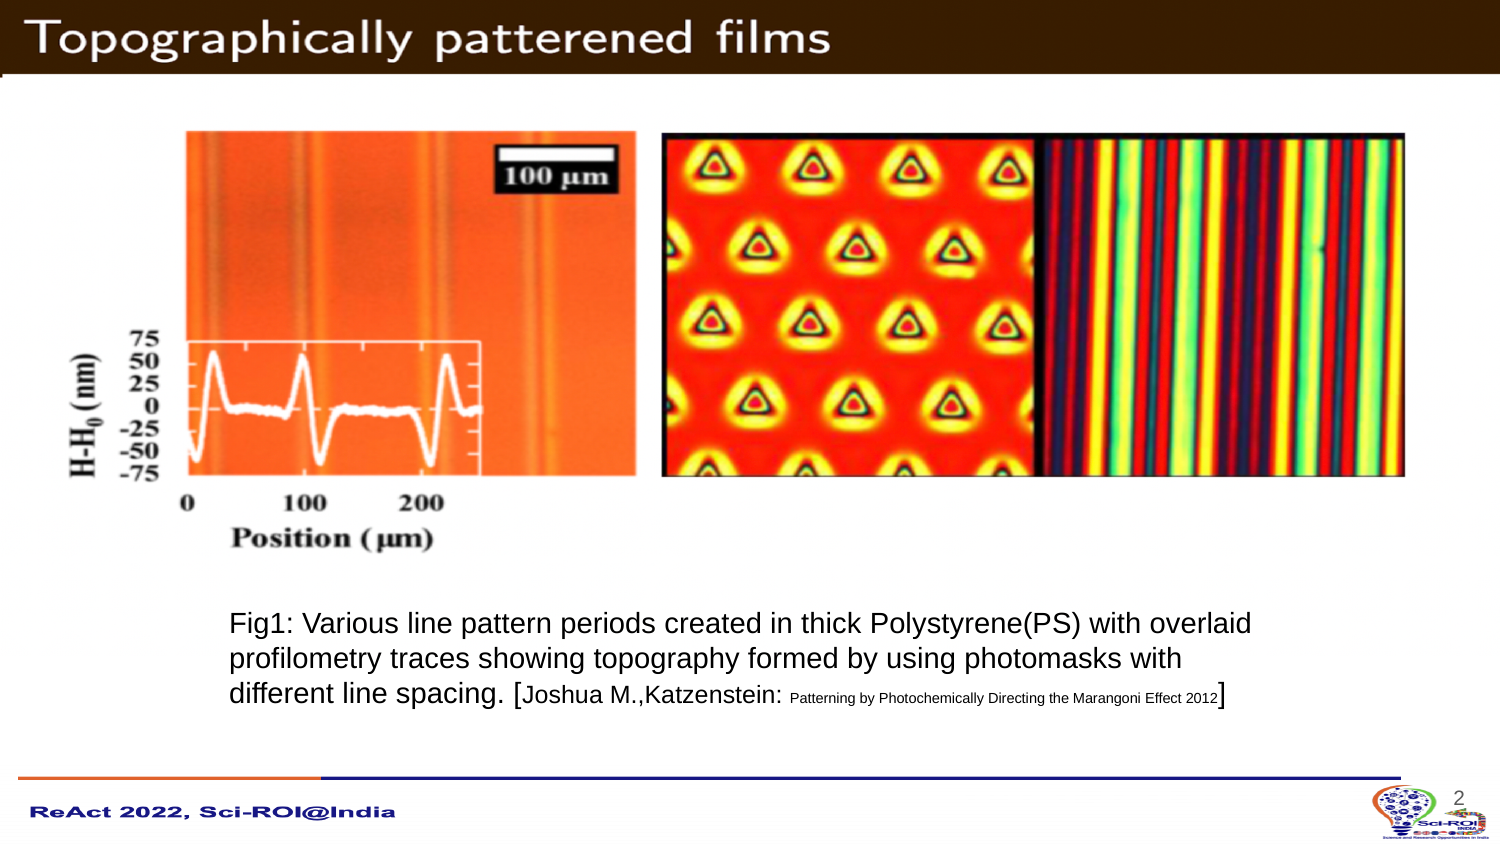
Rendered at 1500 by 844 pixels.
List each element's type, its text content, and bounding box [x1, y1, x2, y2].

picture [0, 0, 1500, 656]
text_box Fig1: Various line pattern periods created in thick Polystyrene(PS) with overlaid profilometry traces showing topography formed by using photomasks with different line spacing. [Joshua M.,Katzenstein: Patterning by Photochemically Directing the Marangoni Effect 2012] [214, 664, 1300, 724]
picture [0, 762, 1500, 844]
